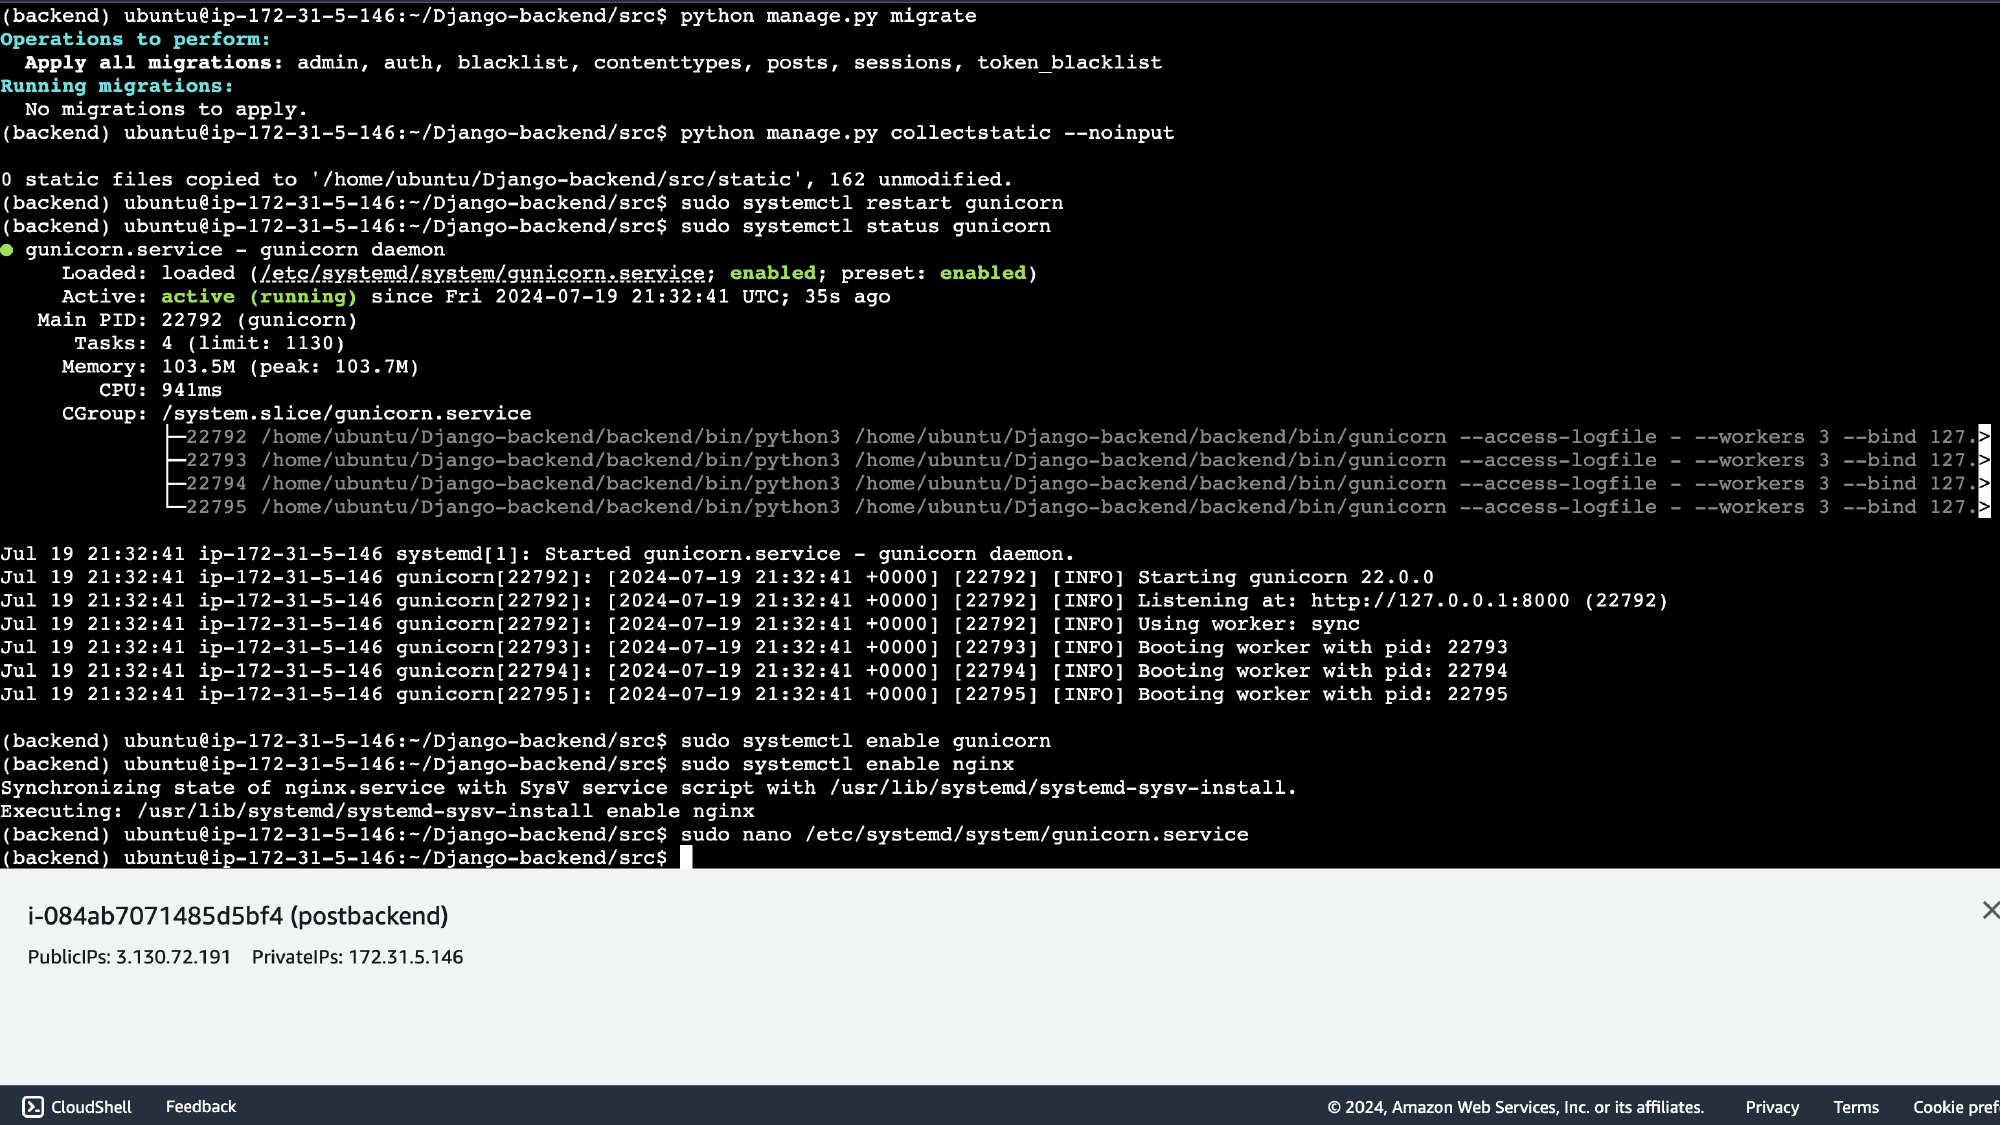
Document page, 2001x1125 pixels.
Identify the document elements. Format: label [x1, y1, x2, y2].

list [0, 0, 2000, 1125]
